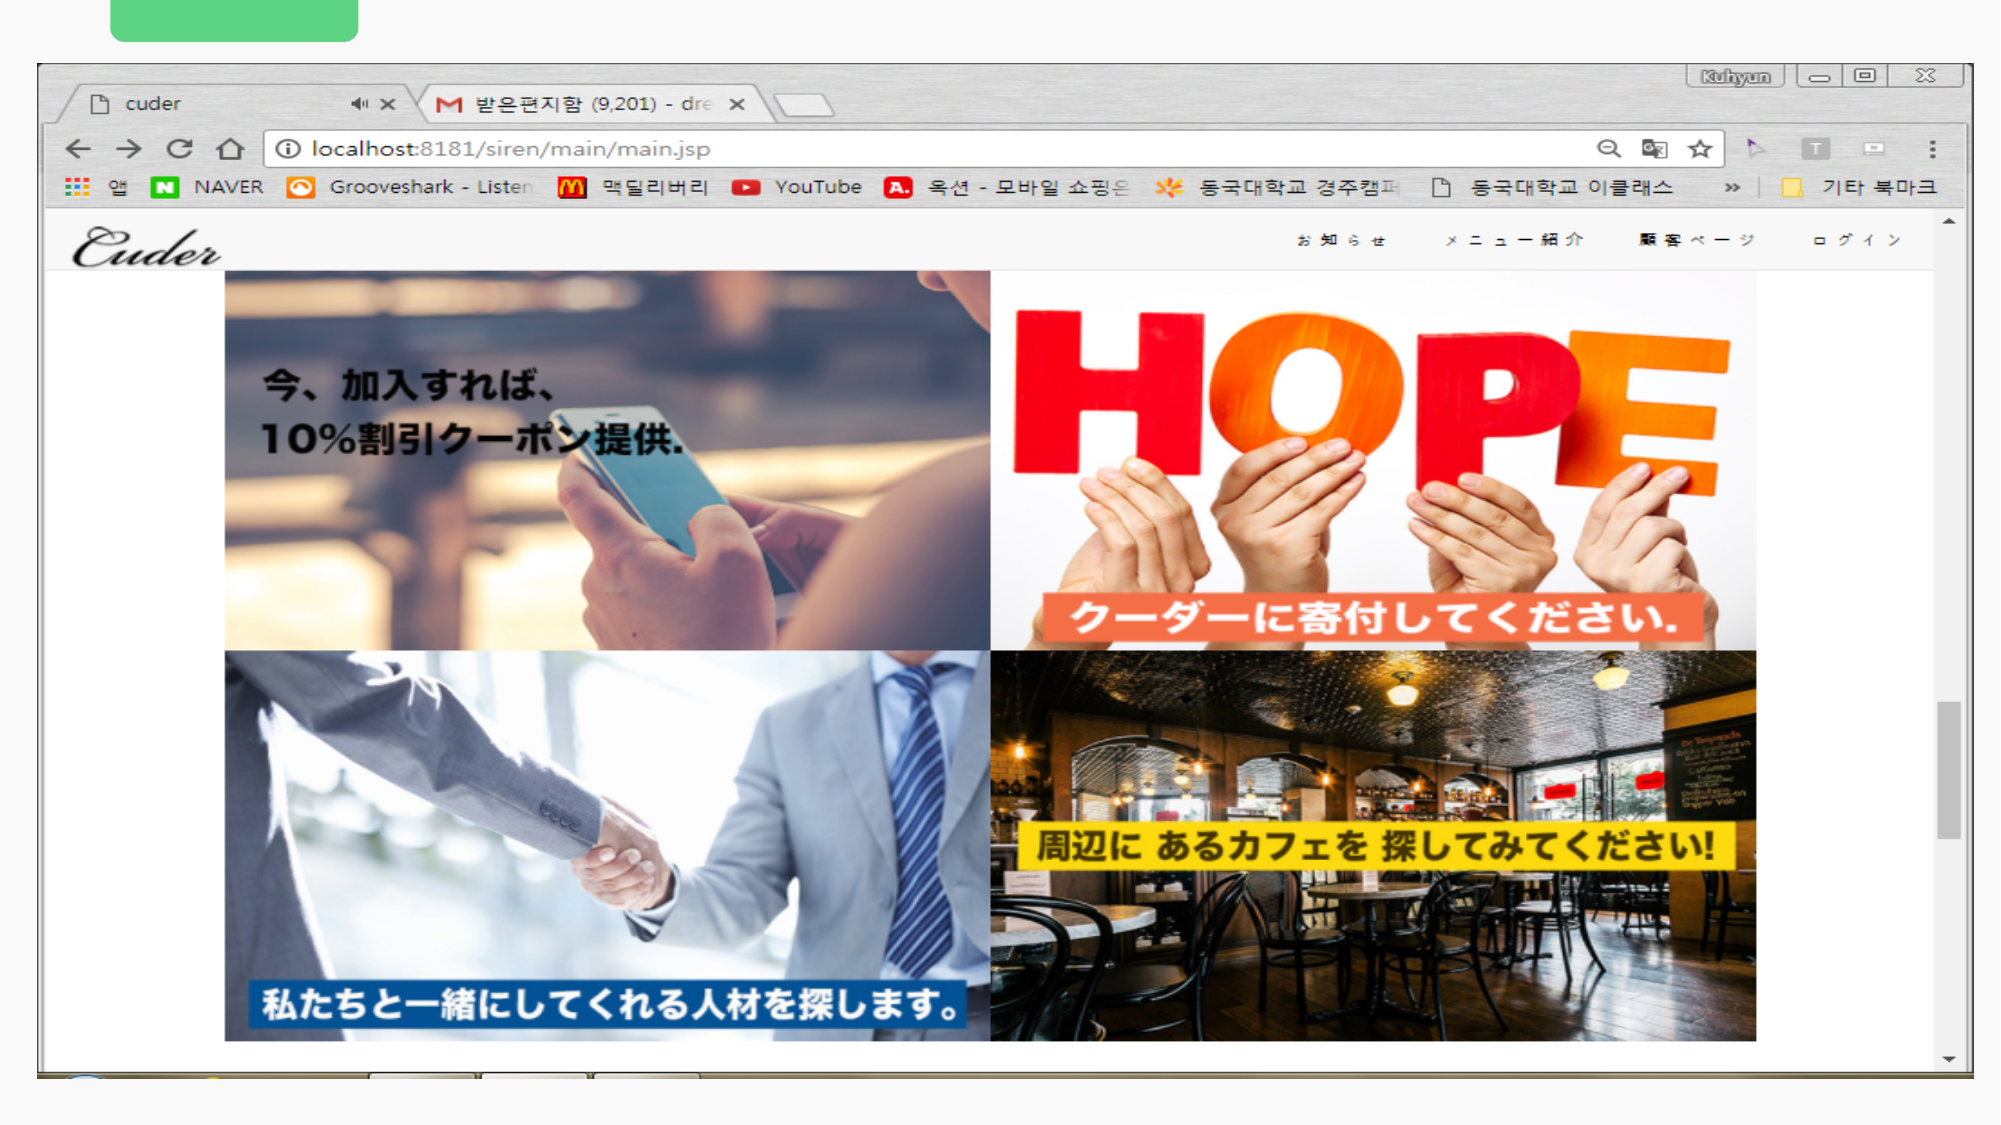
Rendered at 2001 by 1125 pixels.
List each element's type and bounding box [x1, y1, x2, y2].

text_box [109, 0, 360, 43]
picture [37, 63, 1974, 1079]
